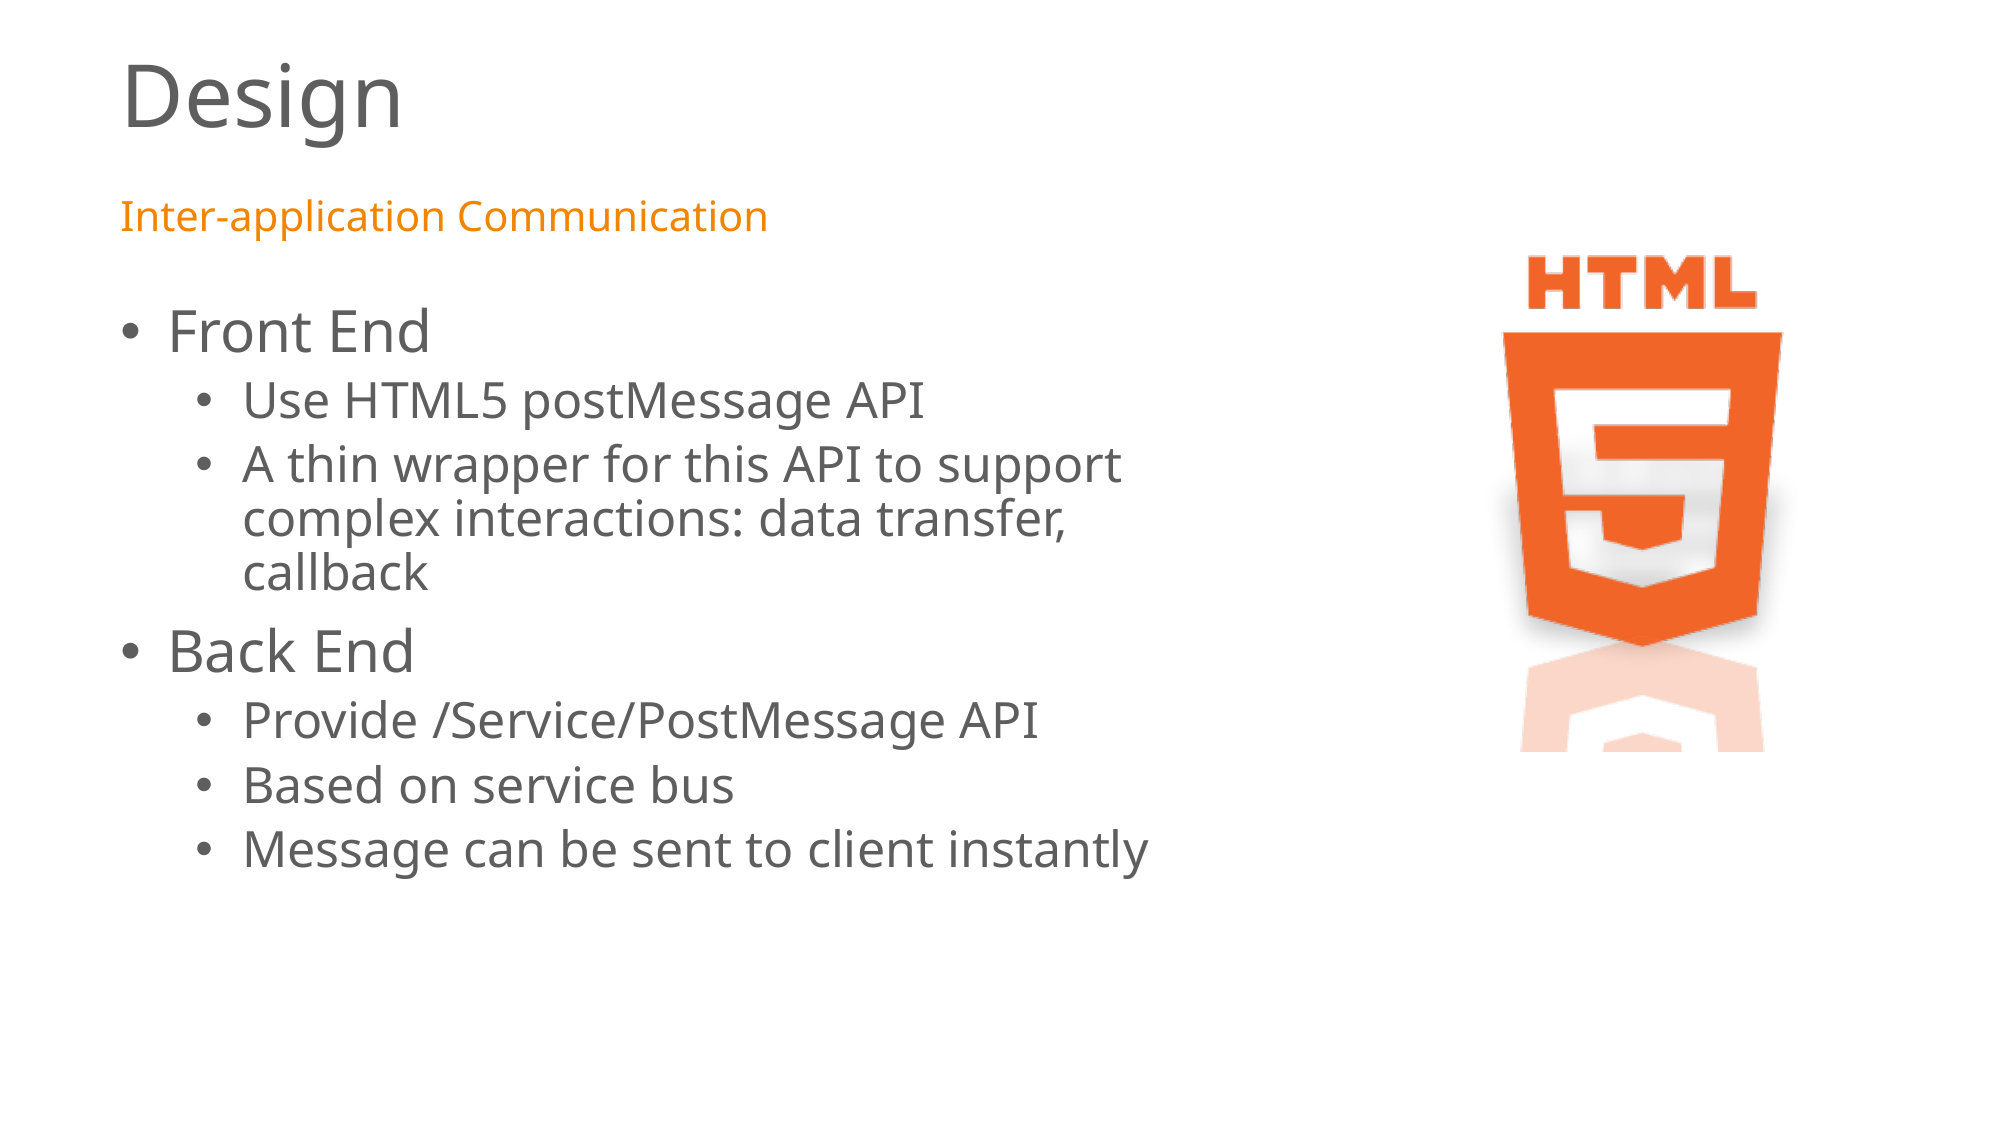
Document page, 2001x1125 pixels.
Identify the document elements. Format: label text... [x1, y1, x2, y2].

list Front End Use HTML5 postMessage API A thin wrapper for this API to support complex interactions: data transfer, callback Back End Provide /Service/PostMessage API Based on service bus Message can be sent to client instantly [105, 294, 1266, 1004]
list Inter-application Communication [105, 188, 1895, 252]
title Design [105, 45, 1895, 155]
picture [1394, 251, 1895, 752]
